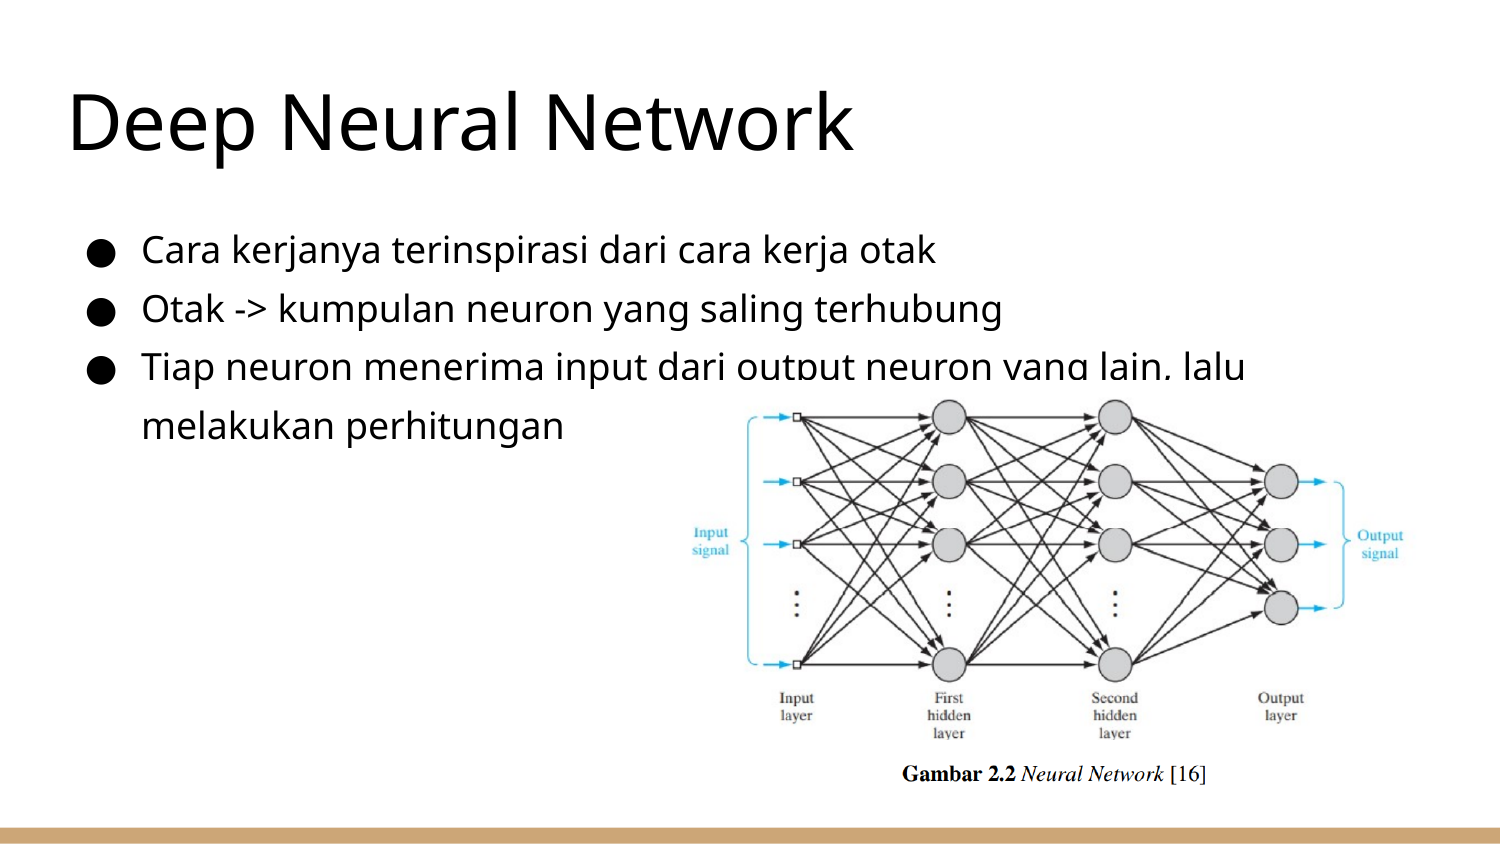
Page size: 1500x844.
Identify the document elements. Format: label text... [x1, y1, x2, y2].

list Cara kerjanya terinspirasi dari cara kerja otak Otak -> kumpulan neuron yang saling terhubung Tiap neuron menerima input dari output neuron yang lain, lalu melakukan perhitungan [51, 200, 1449, 752]
picture [651, 380, 1450, 803]
title Deep Neural Network [51, 51, 1449, 189]
